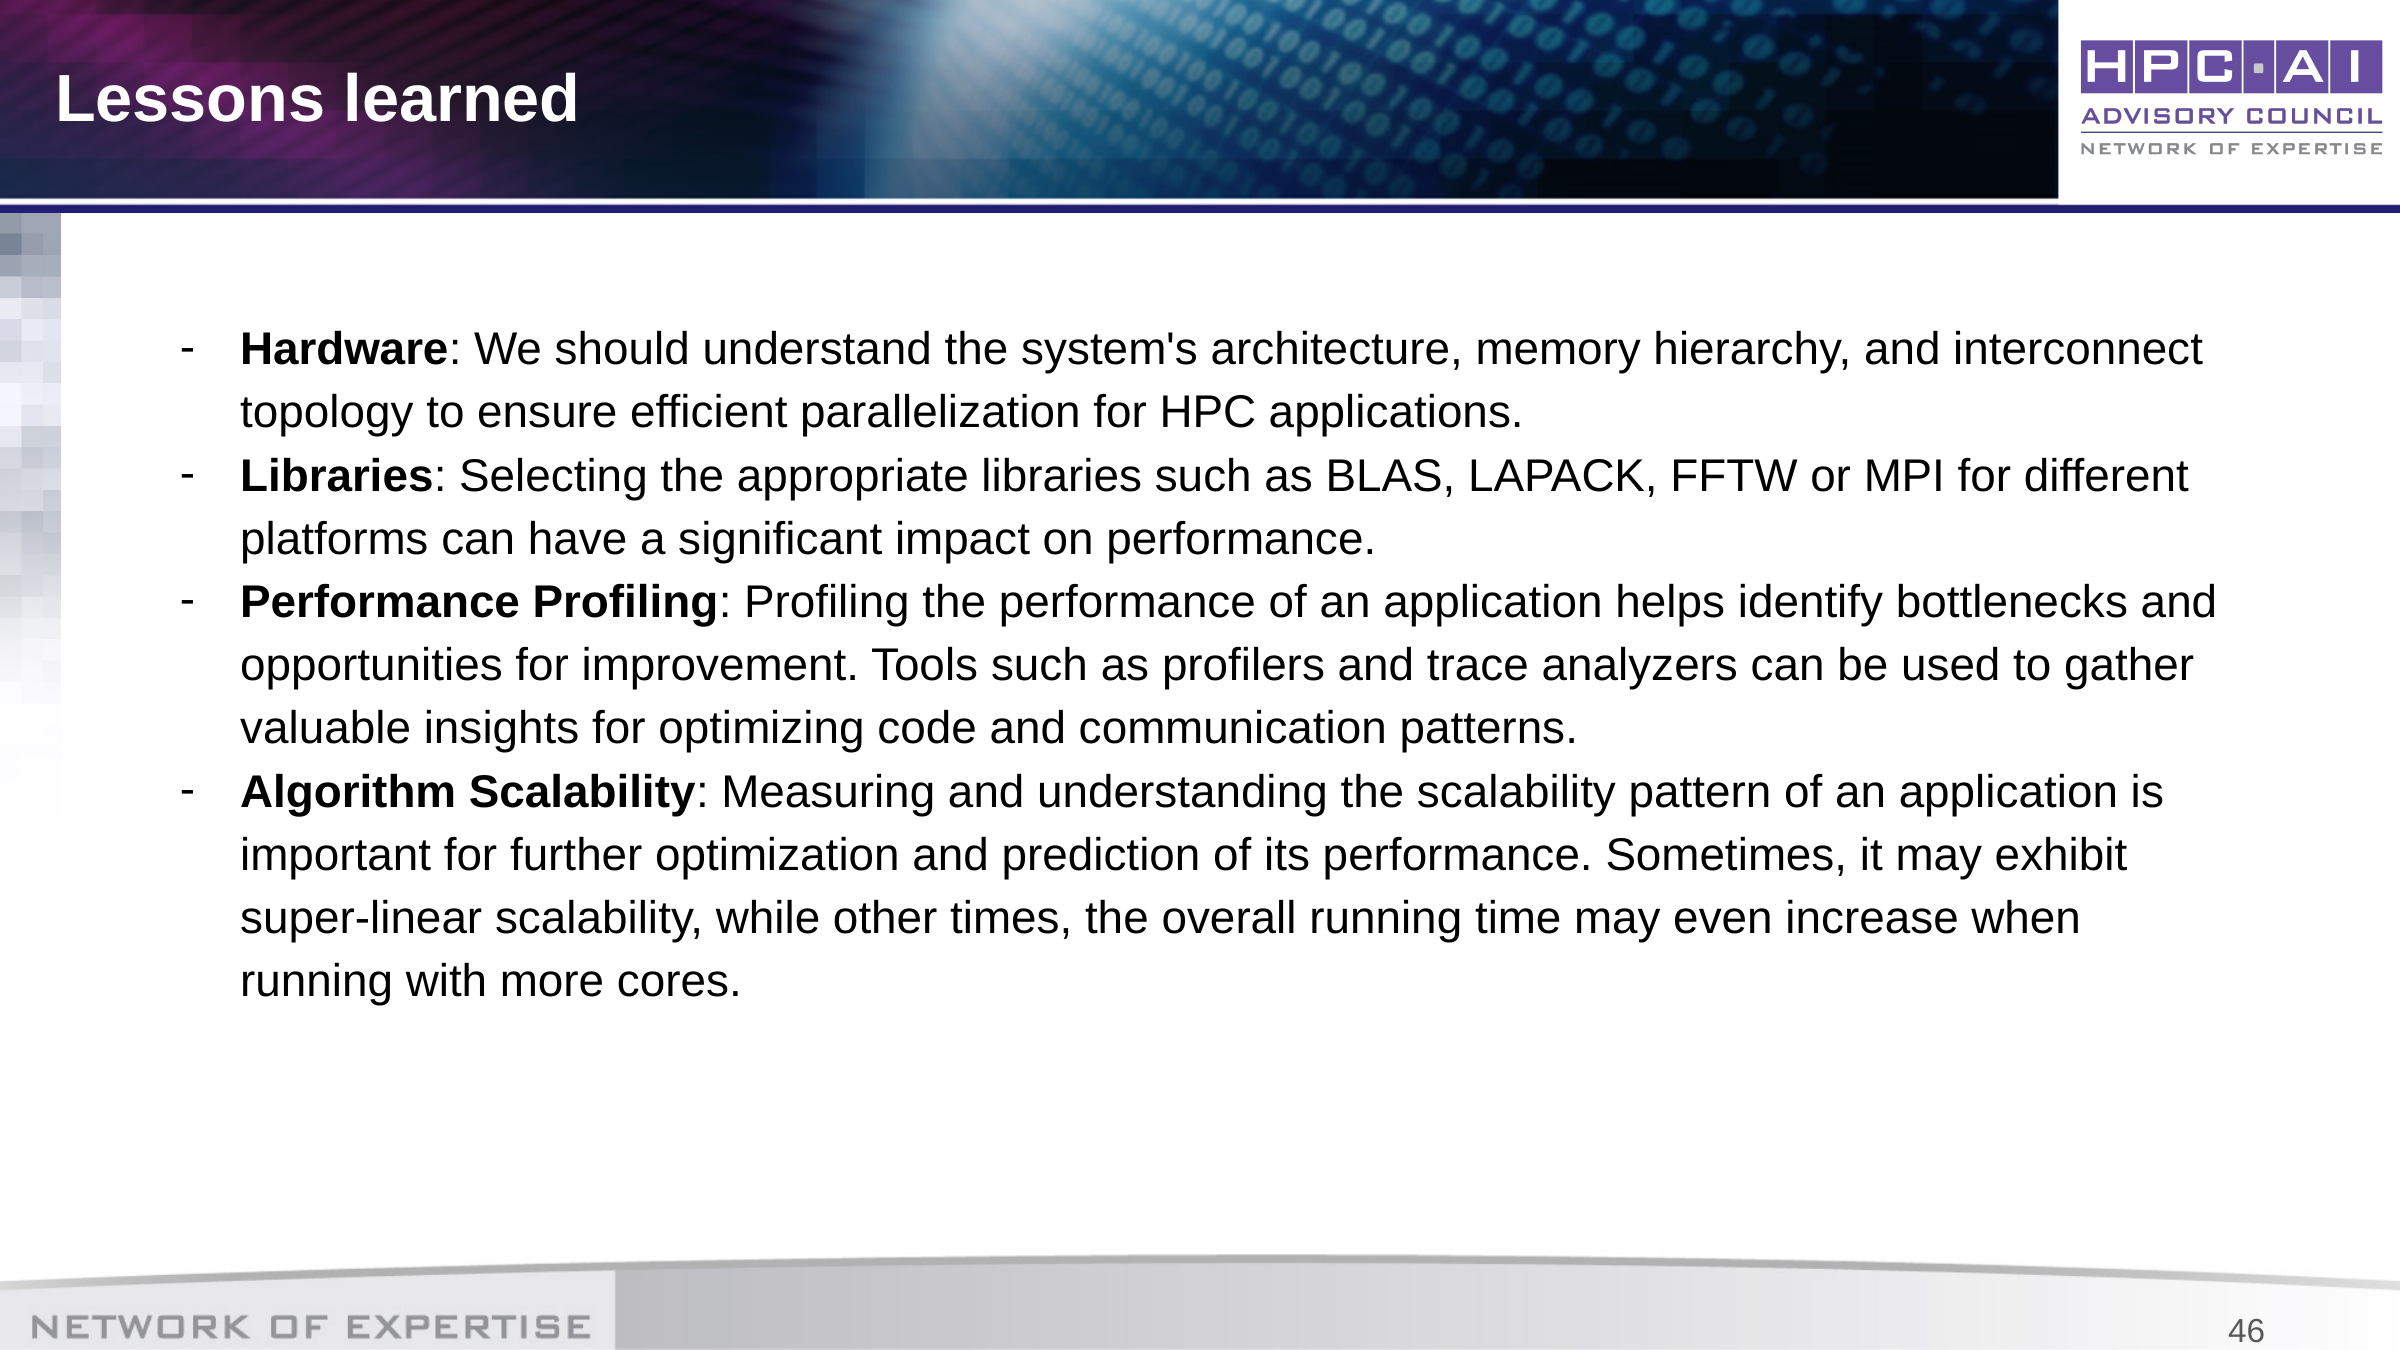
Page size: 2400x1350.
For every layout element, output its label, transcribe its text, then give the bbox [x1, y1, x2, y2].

picture [0, 0, 2400, 883]
text_box Lessons learned [40, 12, 2018, 178]
picture [0, 1229, 2400, 1350]
text_box Hardware: We should understand the system's architecture, memory hierarchy, and interconnect topology to ensure efficient parallelization for HPC applications. Libraries: Selecting the appropriate libraries such as BLAS, LAPACK, FFTW or MPI for different platforms can have a significant impact on performance. Performance Profiling: Profiling the performance of an application helps identify bottlenecks and opportunities for improvement. Tools such as profilers and trace analyzers can be used to gather valuable insights for optimizing code and communication patterns. Algorithm Scalability: Measuring and understanding the scalability pattern of an application is important for further optimization and prediction of its performance. Sometimes, it may exhibit super-linear scalability, while other times, the overall running time may even increase when running with more cores. [150, 303, 2247, 1155]
